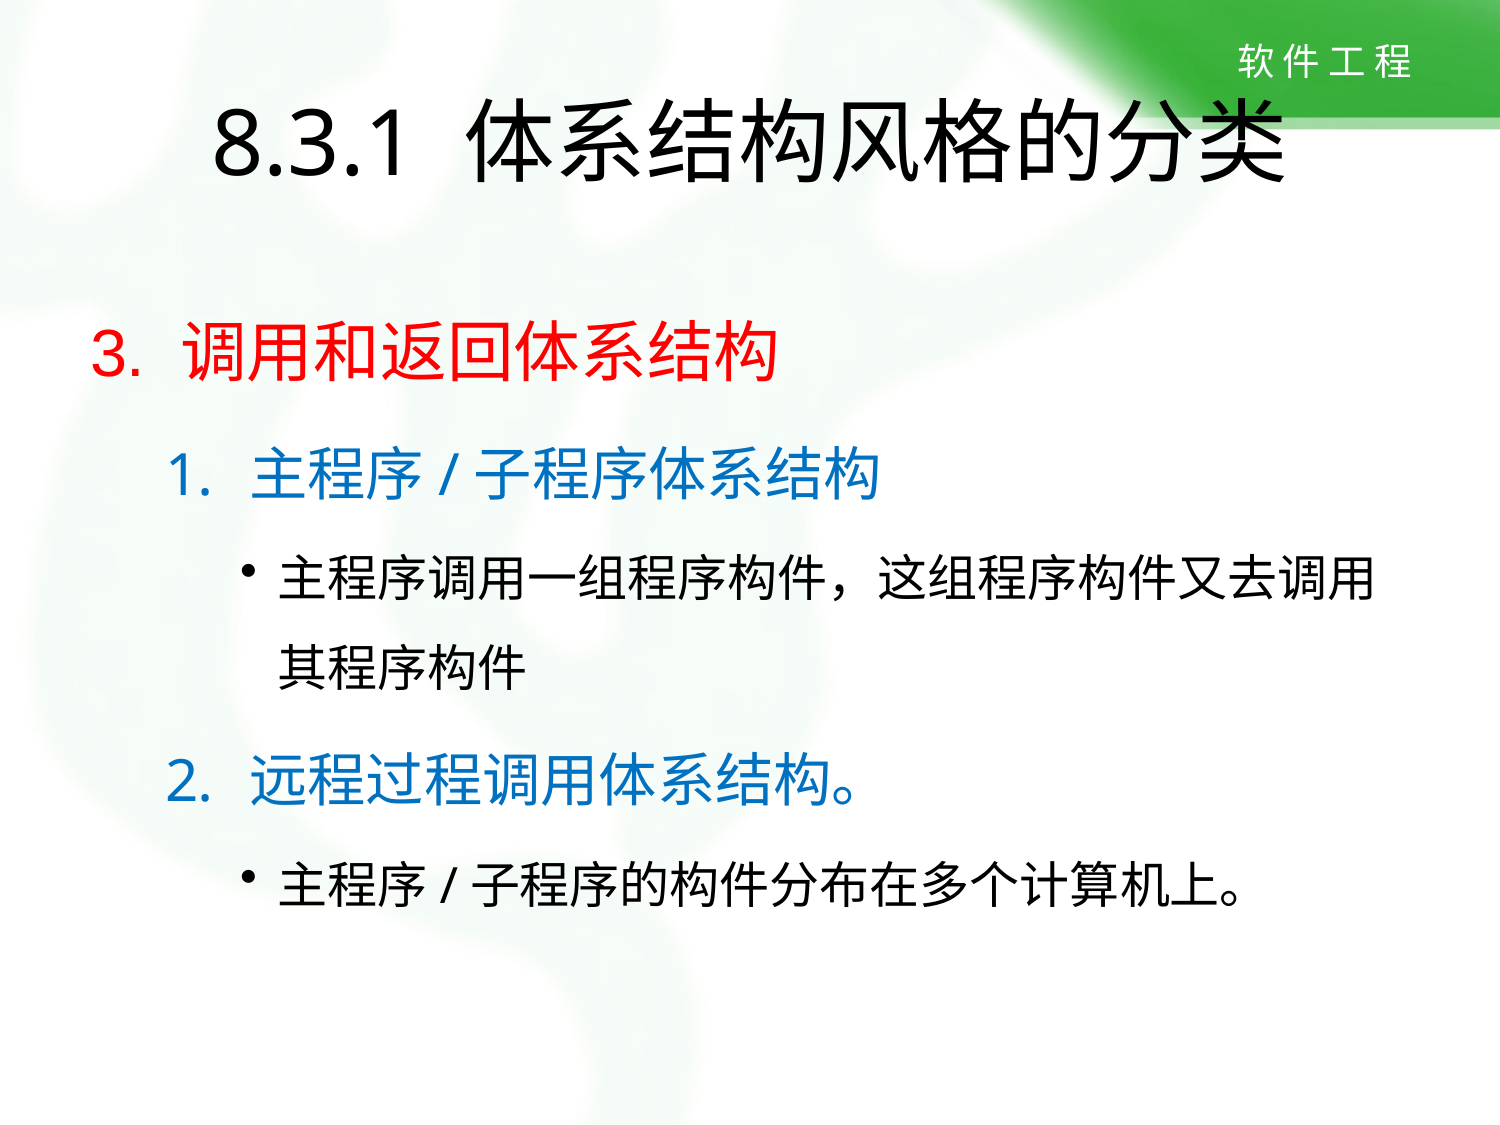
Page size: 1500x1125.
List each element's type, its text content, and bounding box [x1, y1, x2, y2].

picture [0, 0, 1500, 1125]
list 3. 调用和返回体系结构 主程序/子程序体系结构 主程序调用一组程序构件，这组程序构件又去调用其程序构件 远程过程调用体系结构。 主程序/子程序的构件分布在多个计算机上。 [75, 262, 1425, 1005]
title 8.3.1 体系结构风格的分类 [75, 45, 1425, 233]
